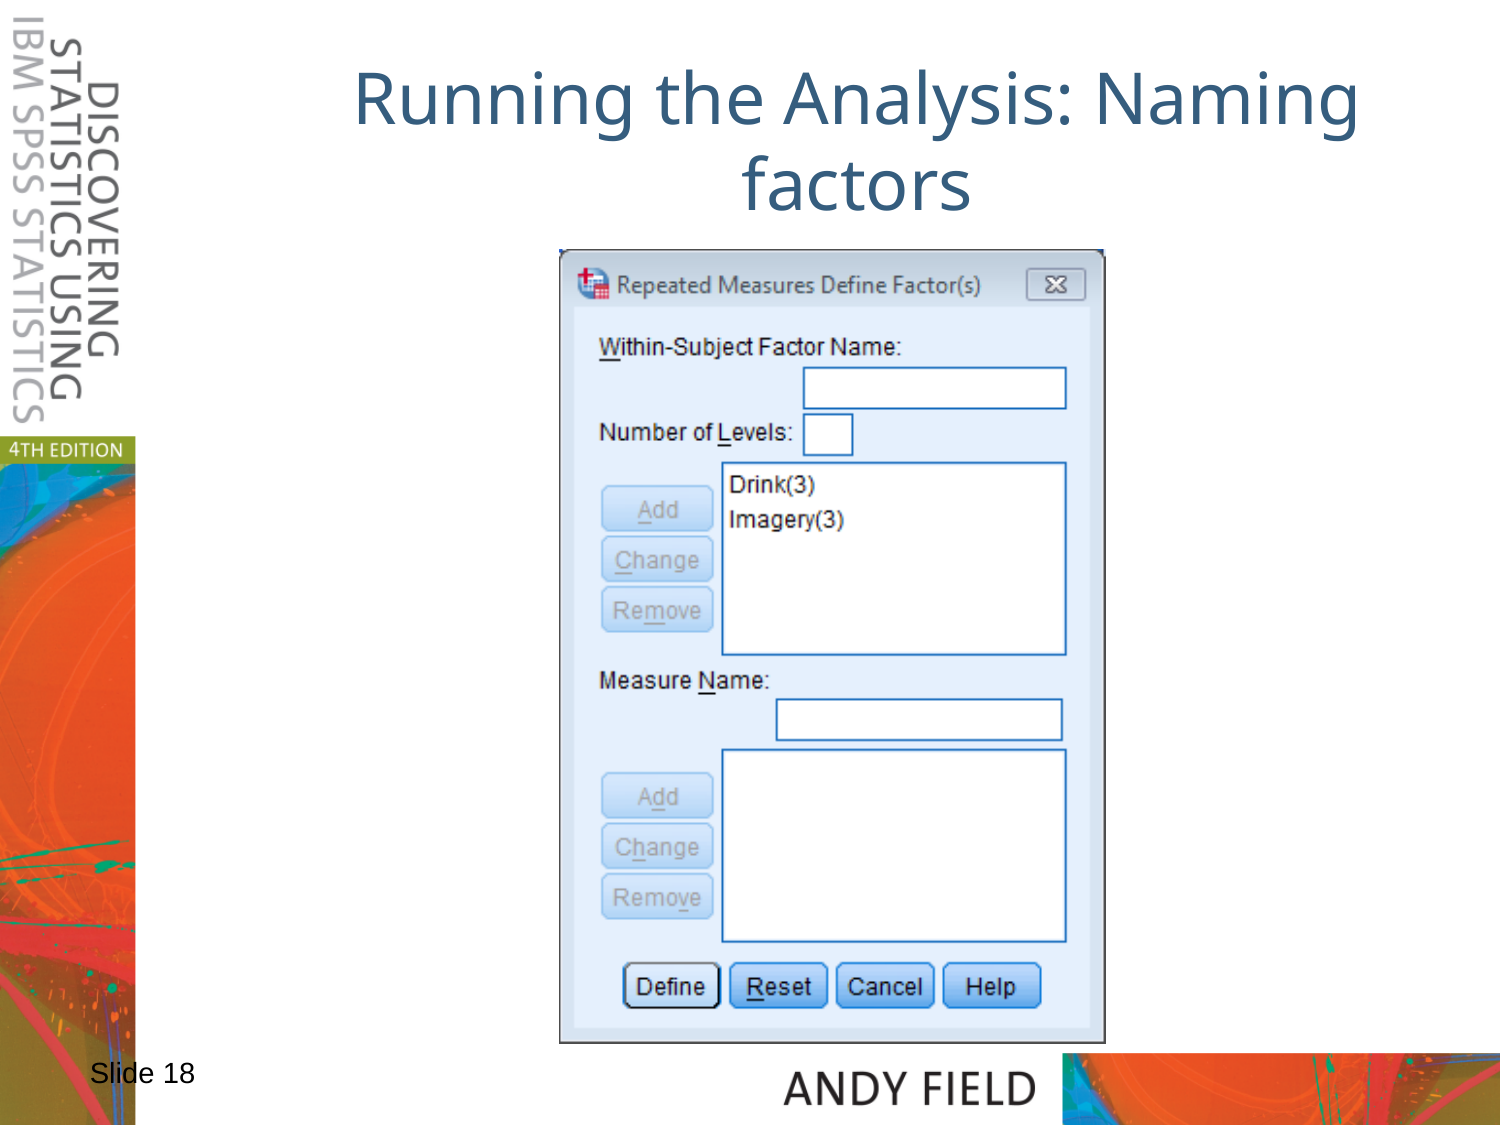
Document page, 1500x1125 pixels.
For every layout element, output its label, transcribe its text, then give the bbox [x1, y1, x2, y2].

slide_number Slide 18 [75, 1046, 425, 1103]
title Running the Analysis: Naming factors [289, 45, 1425, 233]
picture [559, 248, 1107, 1044]
